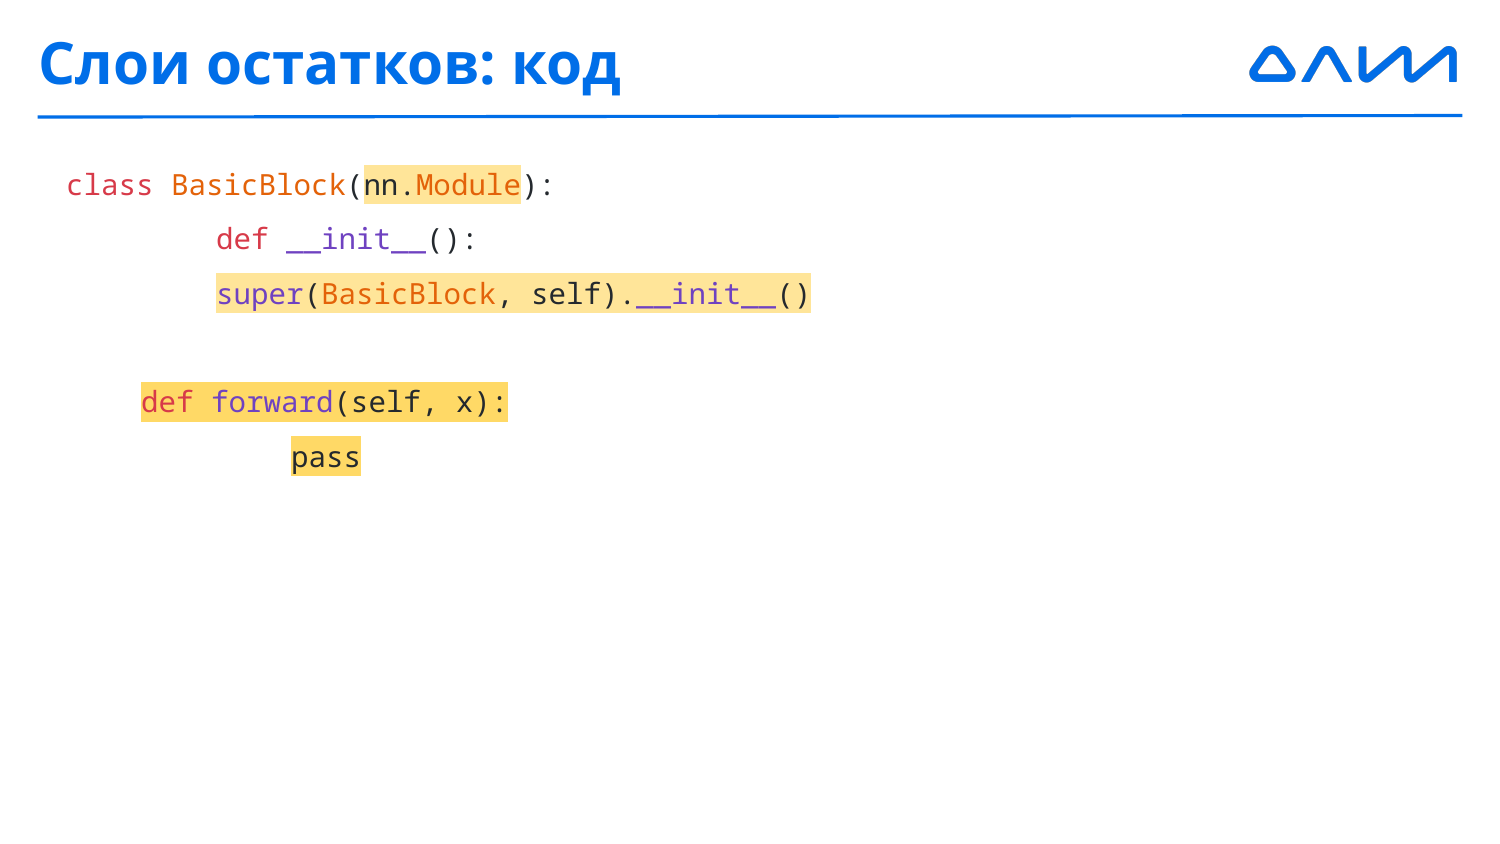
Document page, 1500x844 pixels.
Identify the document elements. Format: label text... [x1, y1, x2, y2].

picture [1230, 19, 1476, 108]
list class BasicBlock(nn.Module): def __init__(): super(BasicBlock, self).__init__() def forward(self, x): pass [51, 164, 1449, 725]
text_box Слои остатков: код [23, 11, 1151, 117]
